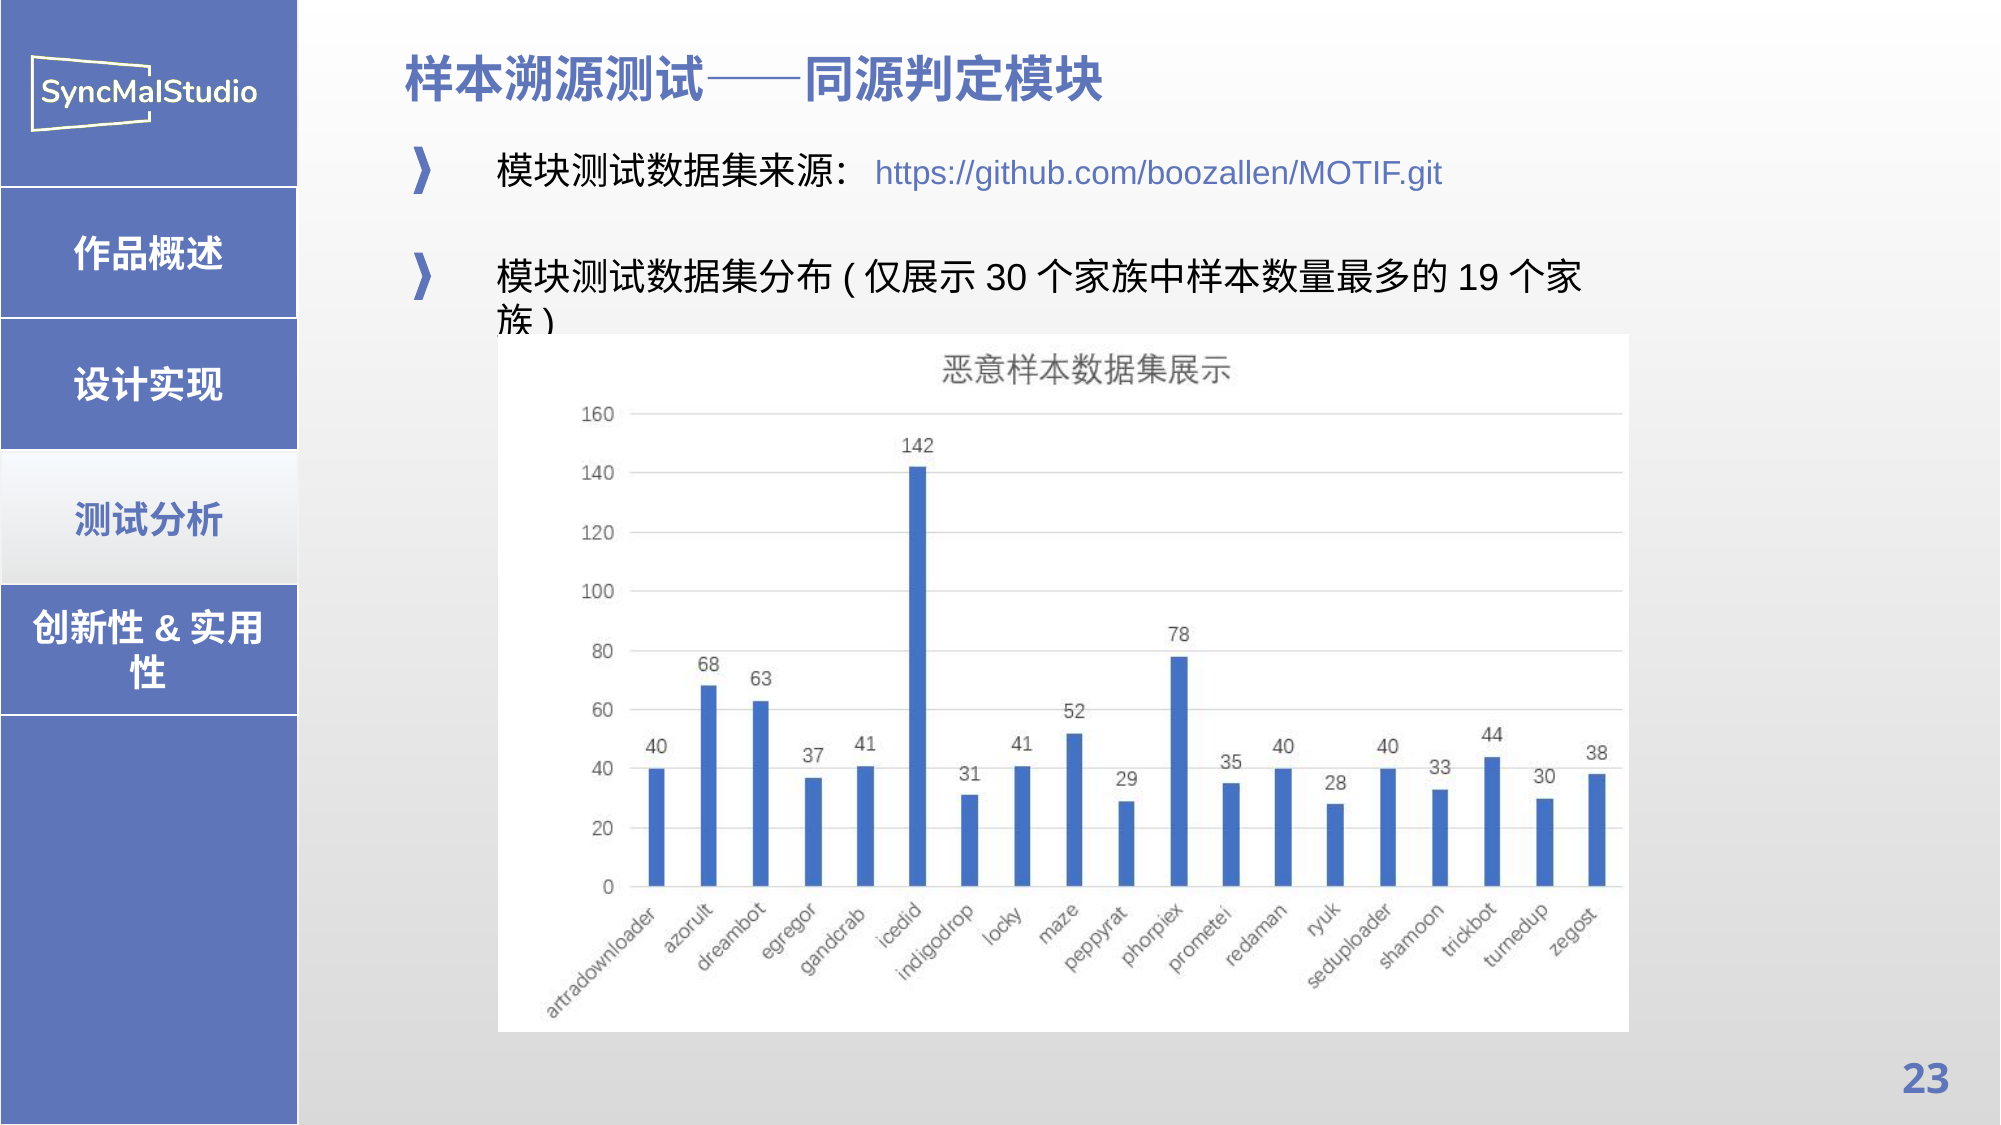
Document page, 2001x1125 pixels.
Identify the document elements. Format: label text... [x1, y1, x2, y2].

text_box [0, 0, 299, 186]
text_box 模块测试数据集来源：https://github.com/boozallen/MOTIF.git [481, 139, 1818, 200]
text_box [412, 251, 433, 301]
text_box 23 [1887, 1044, 1979, 1109]
text_box 样本溯源测试——同源判定模块 [389, 39, 1377, 115]
picture [28, 52, 270, 134]
text_box 创新性&实用性 [0, 585, 299, 716]
text_box 测试分析 [0, 451, 299, 585]
text_box 设计实现 [0, 317, 299, 451]
text_box [0, 716, 299, 1125]
text_box 模块测试数据集分布(仅展示30个家族中样本数量最多的19个家族) [481, 245, 1646, 351]
picture [498, 334, 1629, 1032]
text_box [411, 145, 432, 195]
text_box 作品概述 [0, 186, 299, 317]
